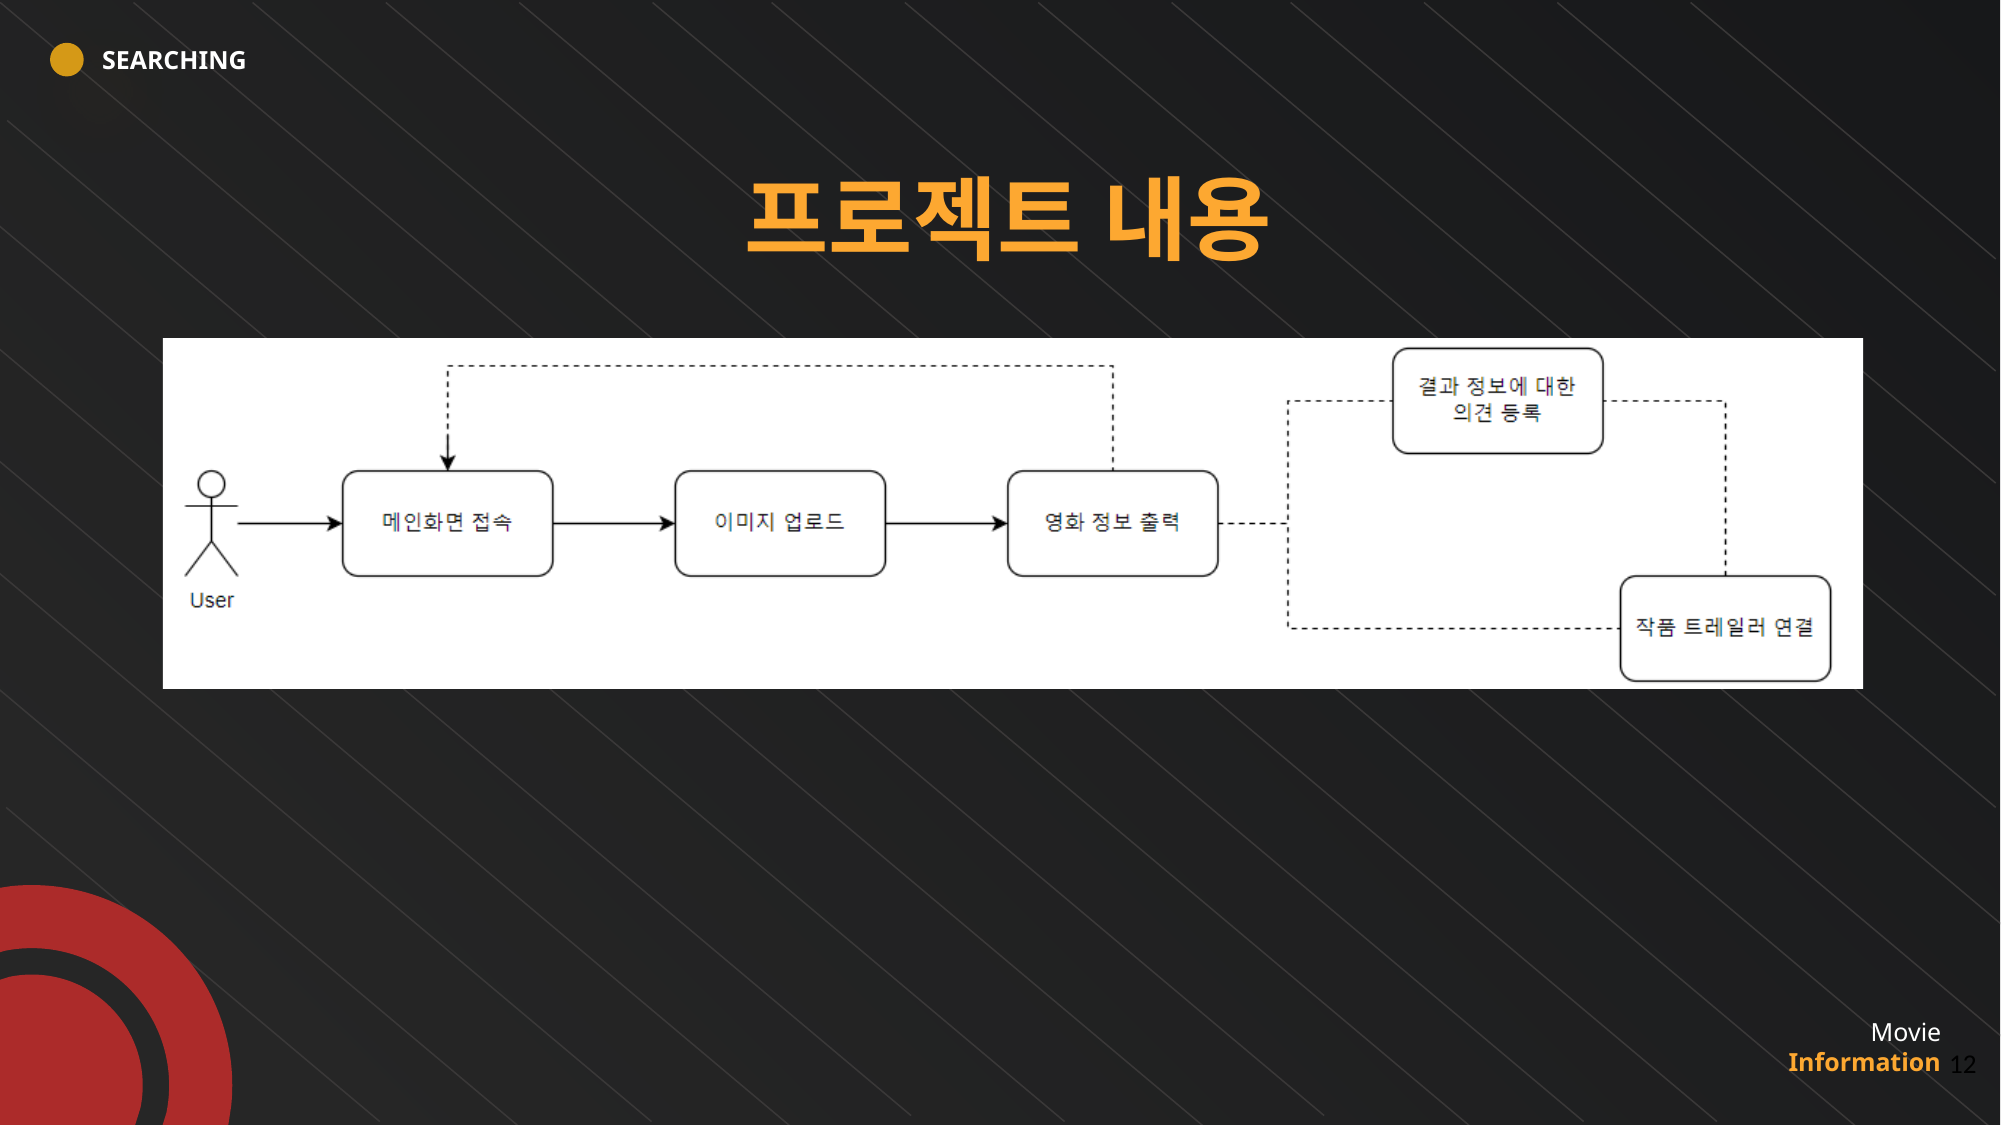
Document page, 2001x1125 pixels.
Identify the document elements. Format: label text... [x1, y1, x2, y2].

slide_number ‹#› [1871, 1038, 1992, 1125]
text_box 프로젝트 내용 [313, 154, 1704, 280]
picture [162, 338, 1864, 689]
